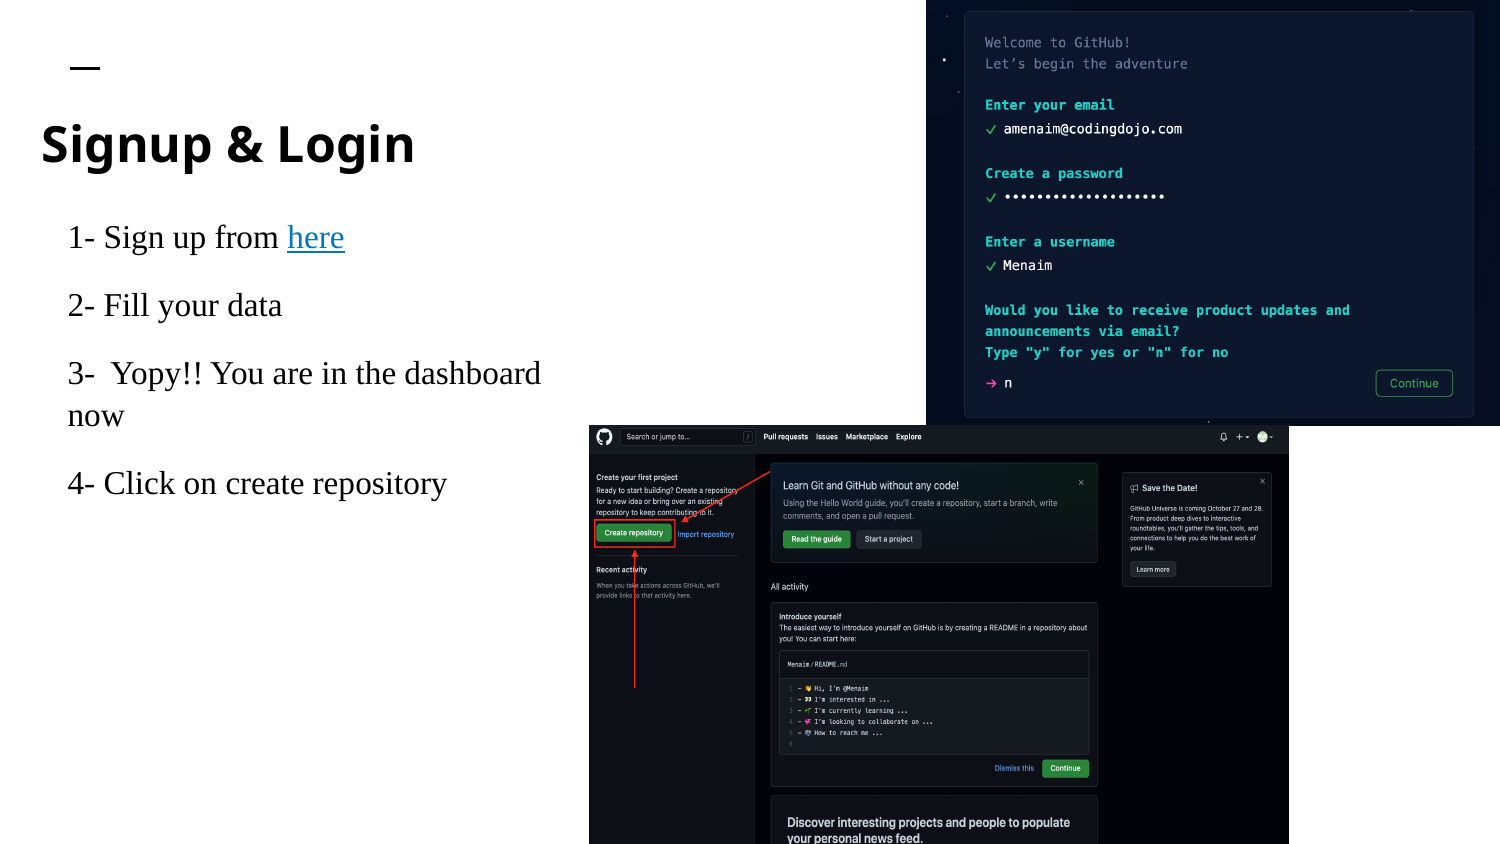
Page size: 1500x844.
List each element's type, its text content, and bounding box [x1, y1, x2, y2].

text_box Signup & Login [26, 94, 920, 199]
list 1- Sign up from here 2- Fill your data 3- Yopy!! You are in the dashboard now 4- Click on create repository [52, 199, 590, 520]
picture [589, 0, 1500, 844]
